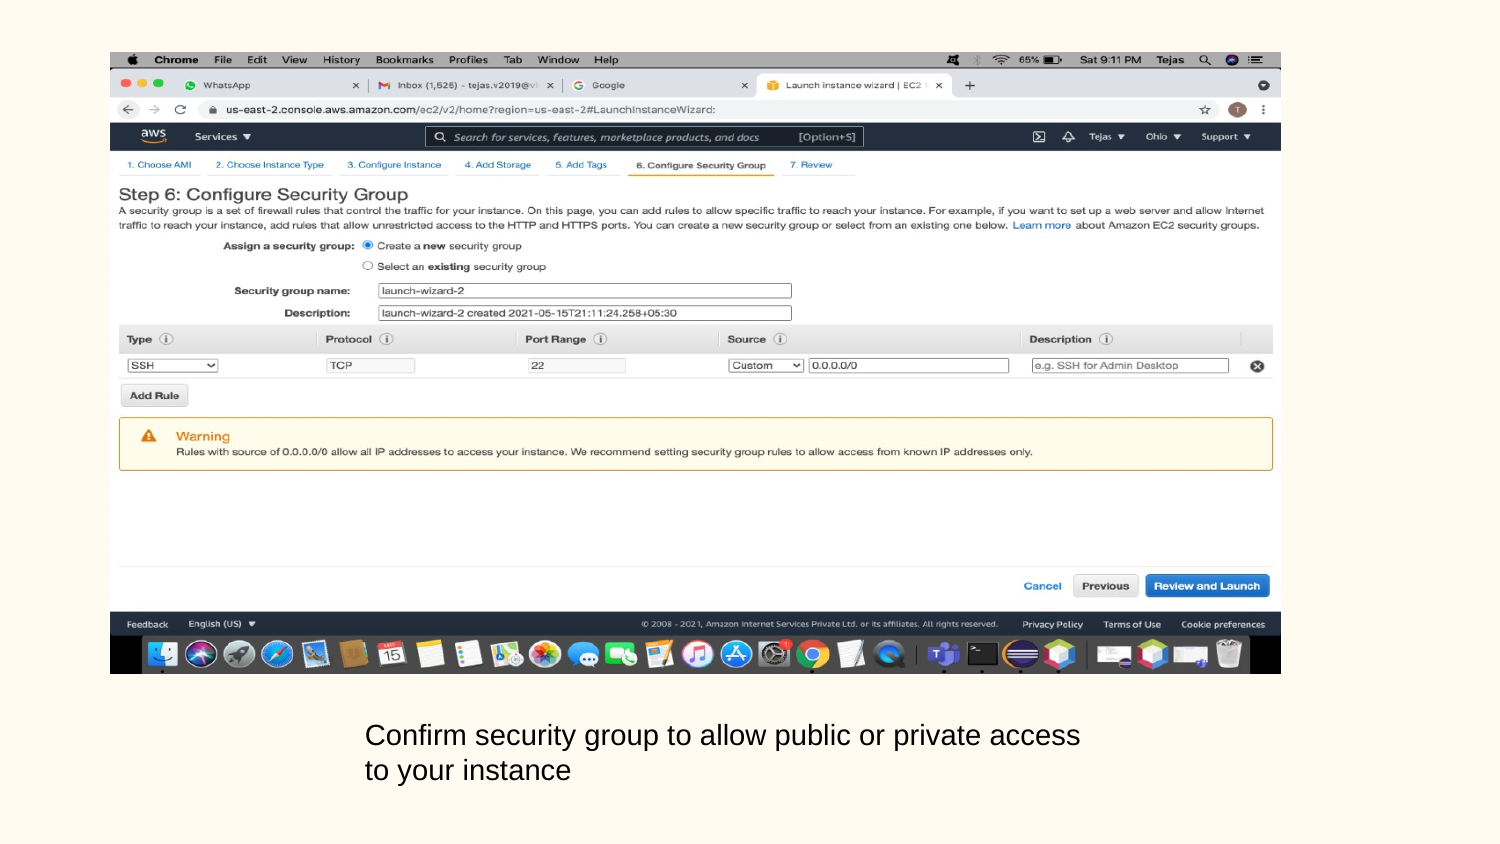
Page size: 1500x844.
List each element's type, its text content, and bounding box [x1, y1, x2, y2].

text_box Confirm security group to allow public or private access to your instance [349, 709, 1100, 794]
picture [110, 51, 1281, 674]
